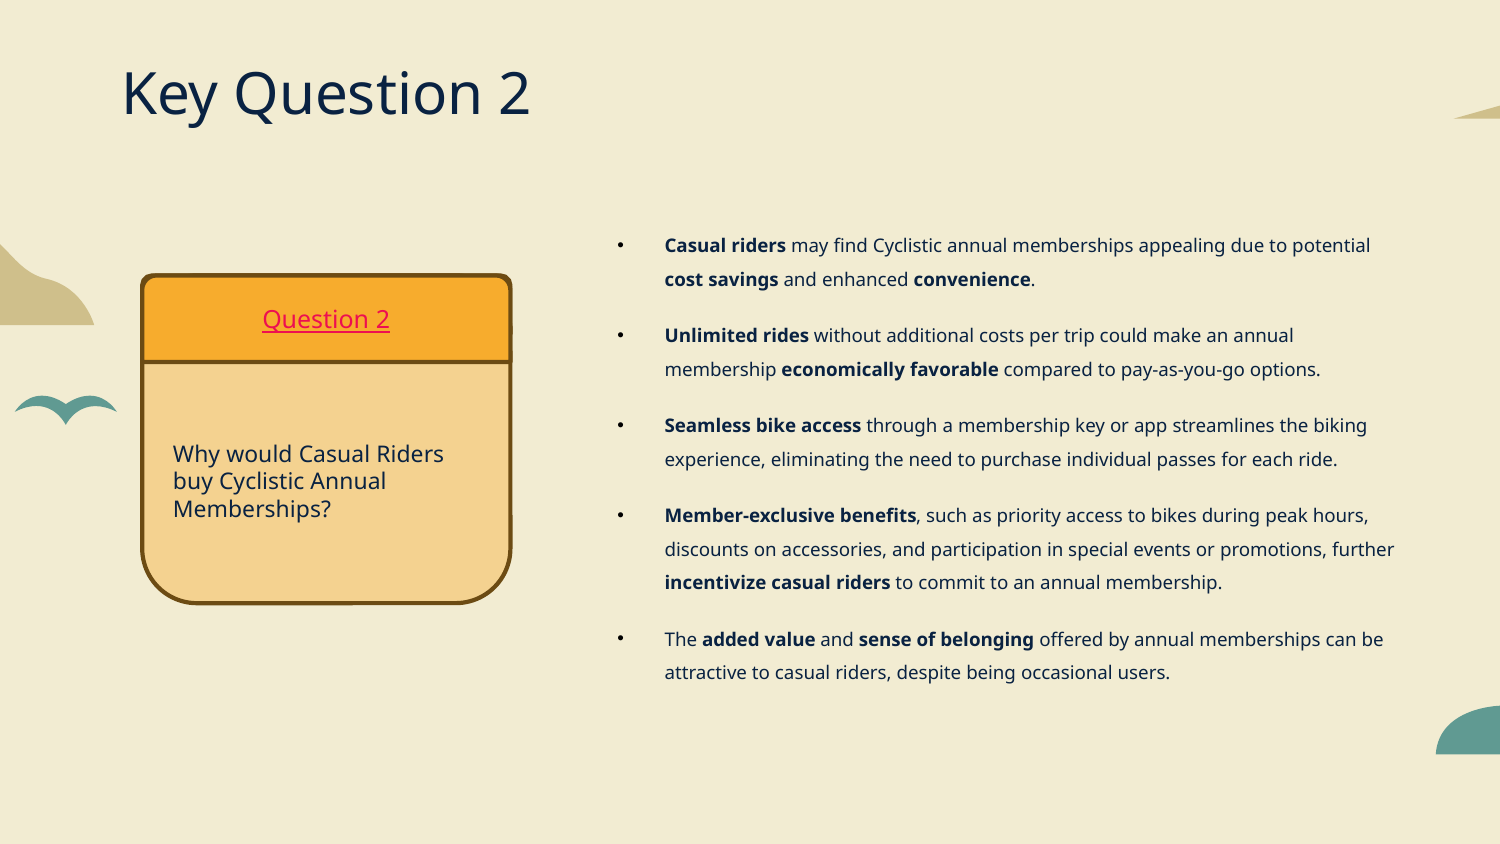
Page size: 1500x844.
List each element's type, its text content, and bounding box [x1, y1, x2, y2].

text_box Why would Casual Riders buy Cyclistic Annual Memberships? [140, 368, 513, 606]
title Key Question 2 [32, 48, 620, 128]
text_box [141, 275, 511, 363]
text_box Casual riders may find Cyclistic annual memberships appealing due to potential cost savings and enhanced convenience. Unlimited rides without additional costs per trip could make an annual membership economically favorable compared to pay-as-you-go options. Seamless bike access through a membership key or app streamlines the biking experience, eliminating the need to purchase individual passes for each ride. Member-exclusive benefits, such as priority access to bikes during peak hours, discounts on accessories, and participation in special events or promotions, further incentivize casual riders to commit to an annual membership. The added value and sense of belonging offered by annual memberships can be attractive to casual riders, despite being occasional users. [602, 215, 1409, 691]
